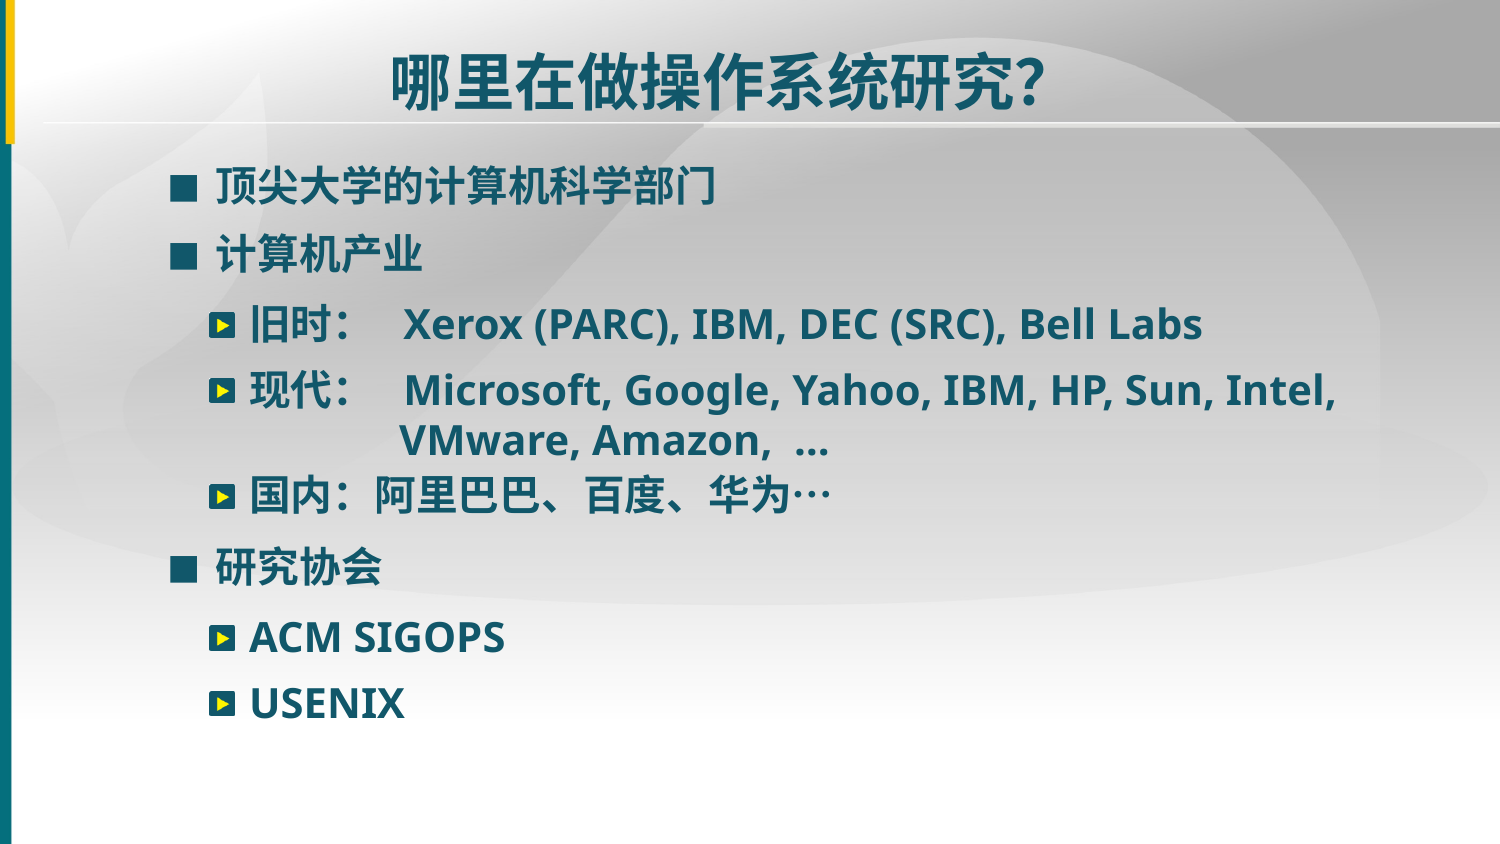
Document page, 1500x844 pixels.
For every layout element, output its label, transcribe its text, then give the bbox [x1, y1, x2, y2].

picture [0, 0, 1500, 844]
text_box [152, 152, 1500, 735]
text_box 哪里在做操作系统研究？ [375, 35, 1360, 125]
